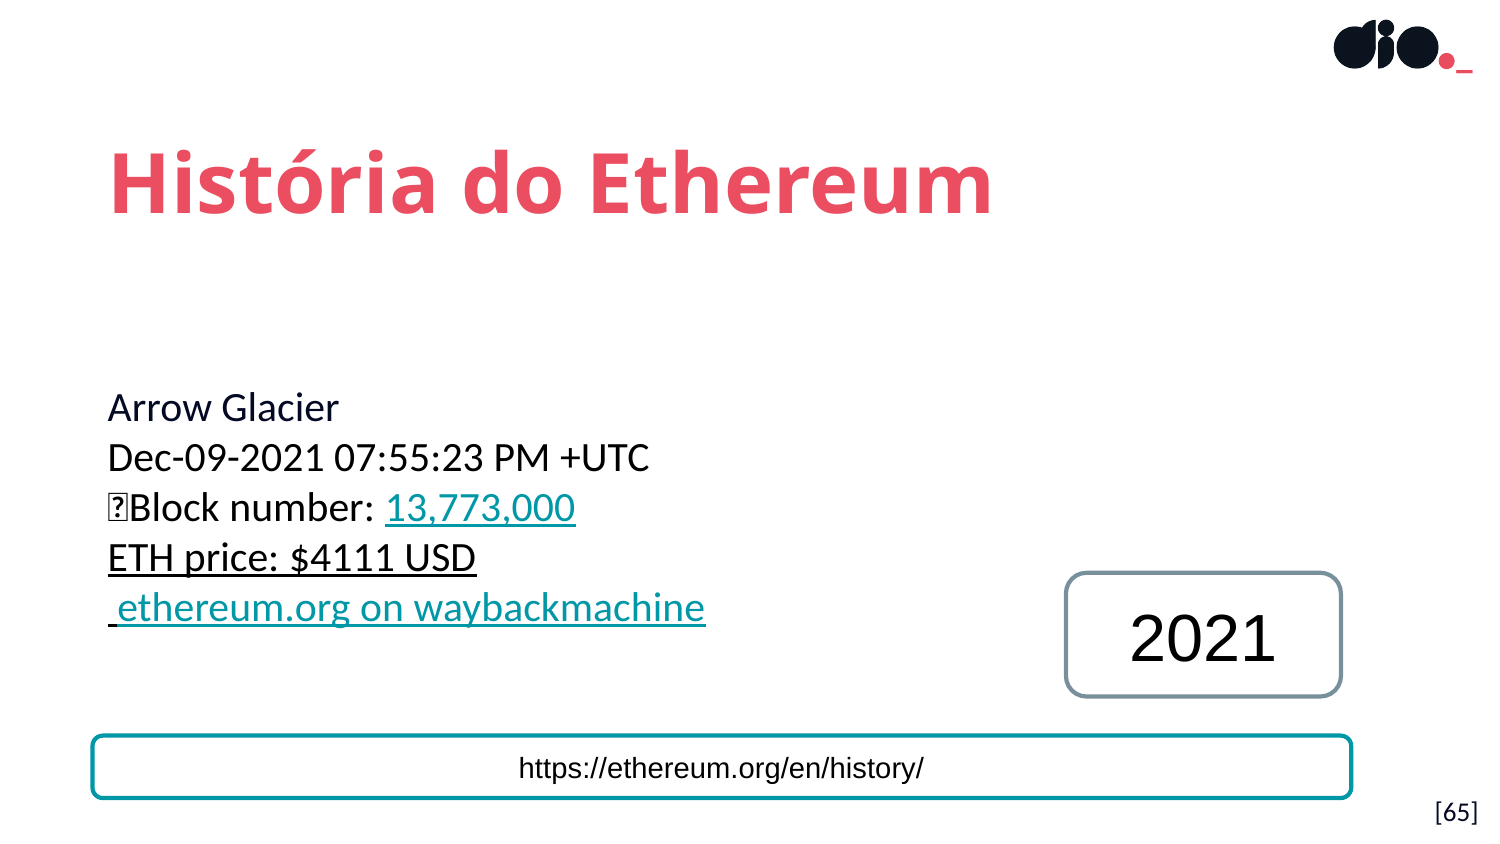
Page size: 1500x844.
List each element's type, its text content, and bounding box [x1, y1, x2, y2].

text_box História do Ethereum [92, 104, 1408, 243]
picture [1333, 19, 1473, 74]
text_box Arrow Glacier Dec-09-2021 07:55:23 PM +UTC 🧱Block number: 13,773,000 ETH price: $4111 USD ethereum.org on waybackmachine [92, 305, 1375, 697]
text_box https://ethereum.org/en/history/ [90, 733, 1354, 801]
slide_number [65] [1403, 779, 1494, 844]
text_box 2021 [1063, 570, 1344, 699]
